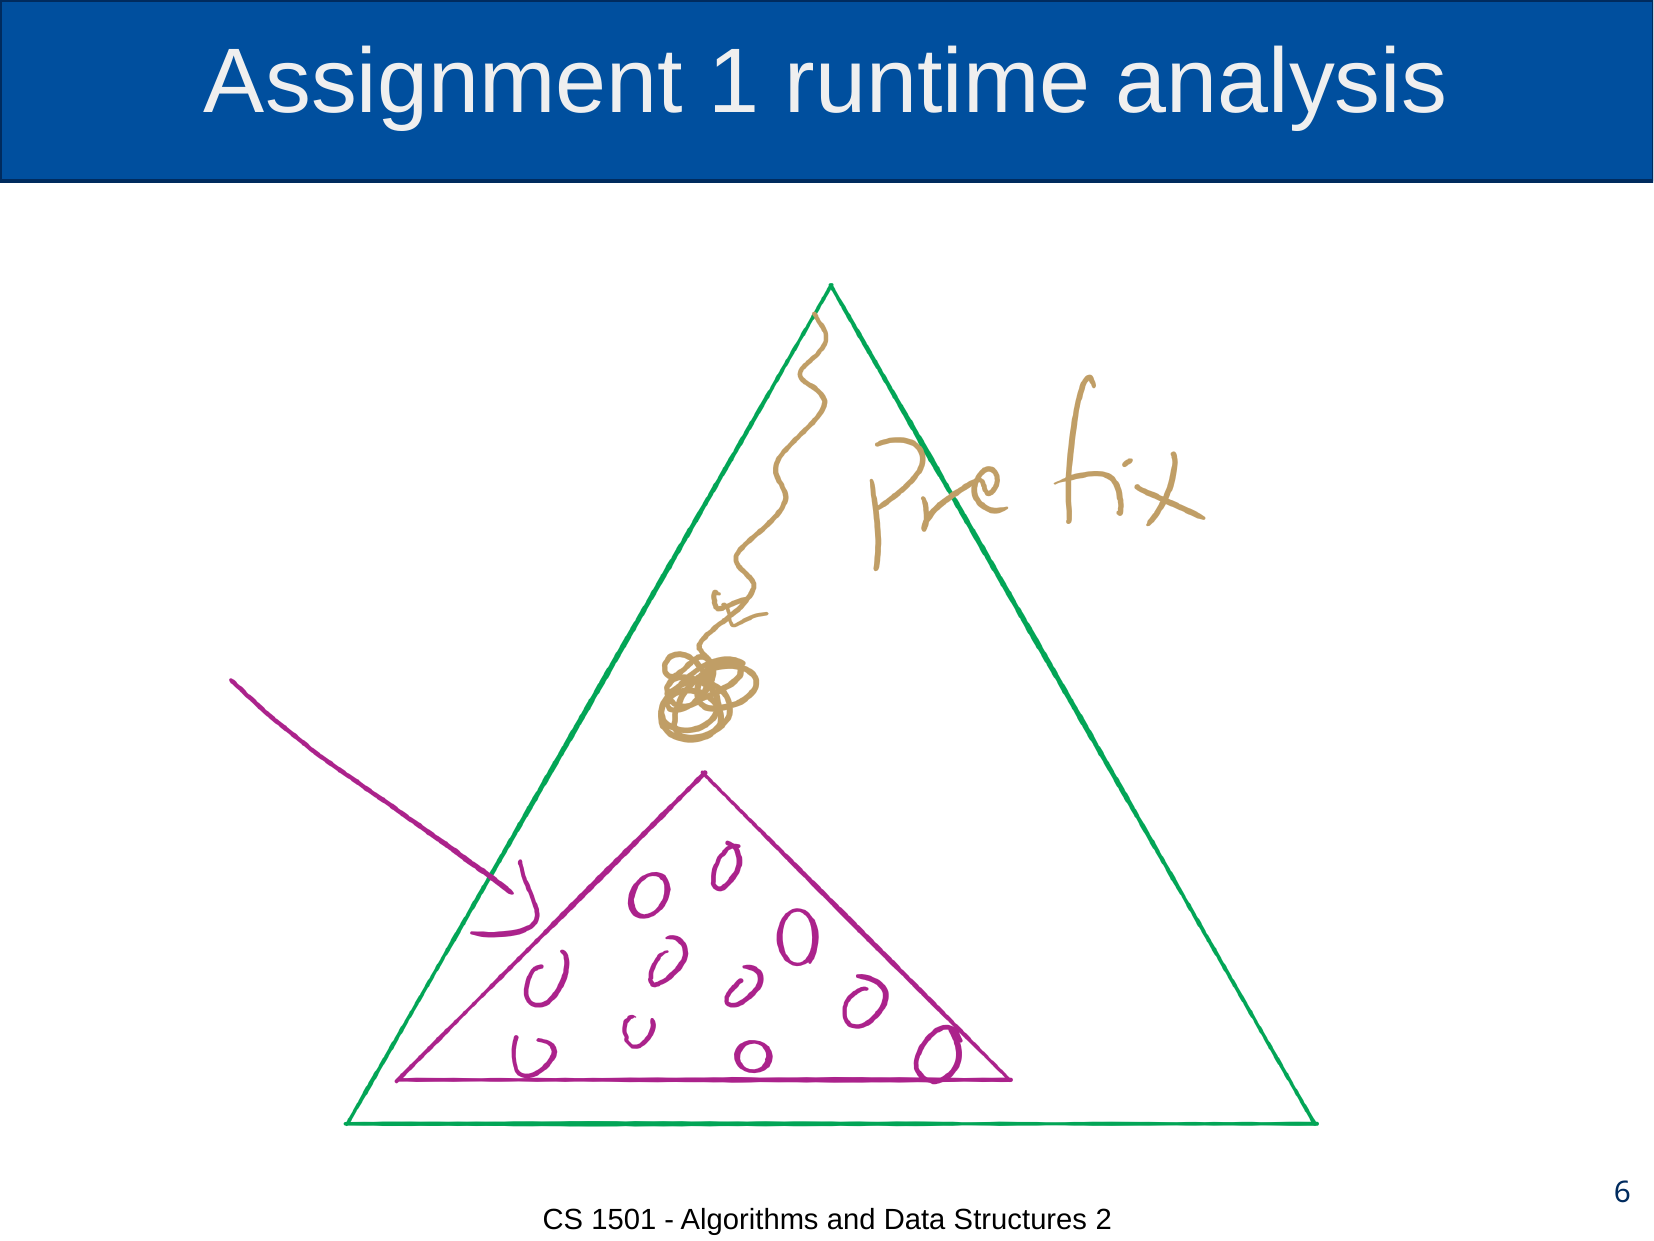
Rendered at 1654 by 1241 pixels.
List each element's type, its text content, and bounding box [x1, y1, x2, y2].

picture [214, 263, 1538, 1146]
slide_number 6 [1546, 1145, 1647, 1241]
footer CS 1501 - Algorithms and Data Structures 2 [424, 1202, 1232, 1241]
title Assignment 1 runtime analysis [82, 35, 1571, 146]
